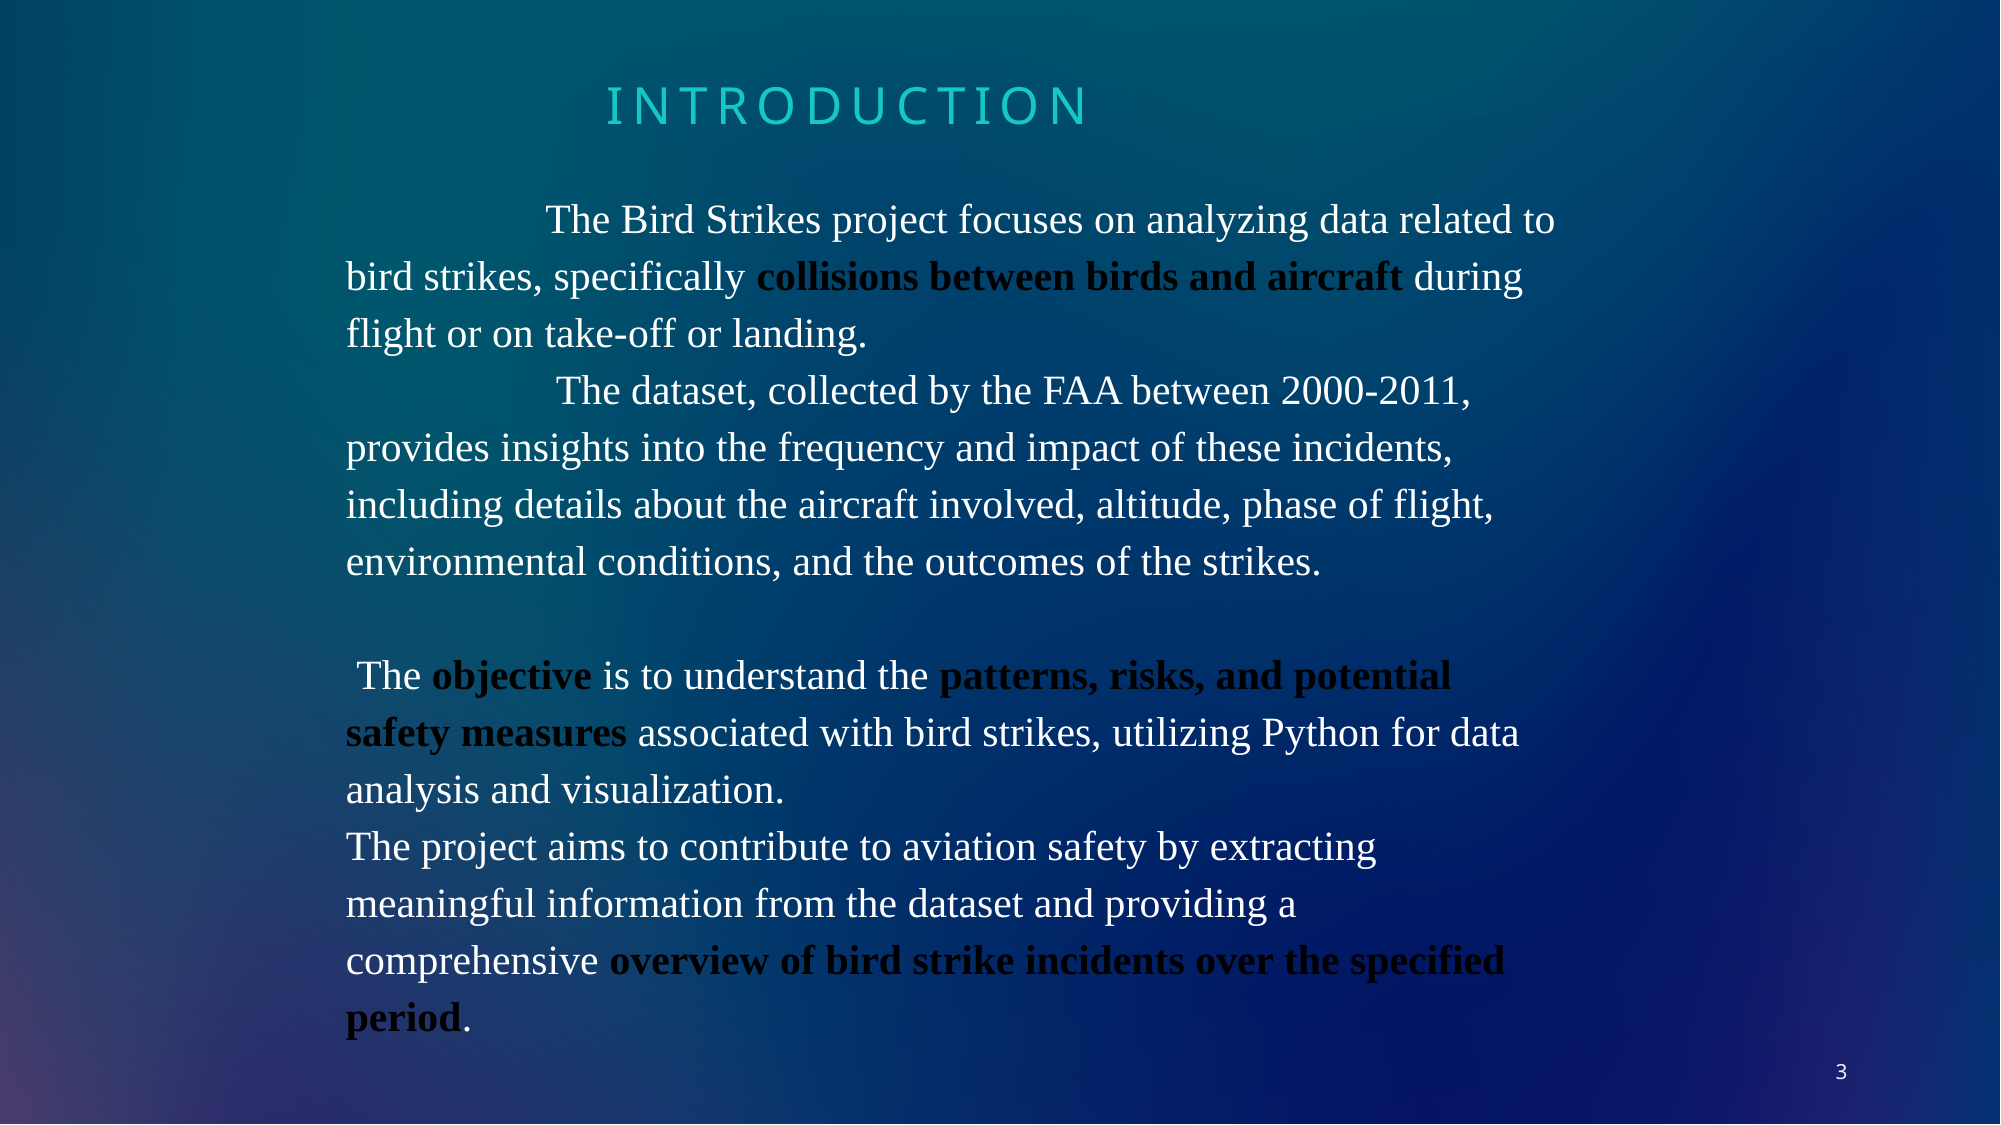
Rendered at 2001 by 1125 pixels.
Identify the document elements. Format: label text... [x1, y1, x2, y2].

slide_number 3 [1412, 1042, 1863, 1103]
list The Bird Strikes project focuses on analyzing data related to bird strikes, specifically collisions between birds and aircraft during flight or on take-off or landing. The dataset, collected by the FAA between 2000-2011, provides insights into the frequency and impact of these incidents, including details about the aircraft involved, altitude, phase of flight, environmental conditions, and the outcomes of the strikes. The objective is to understand the patterns, risks, and potential safety measures associated with bird strikes, utilizing Python for data analysis and visualization. The project aims to contribute to aviation safety by extracting meaningful information from the dataset and providing a comprehensive overview of bird strike incidents over the specified period. [330, 177, 1573, 852]
picture [0, 0, 2000, 1125]
title INTRODUCTION [591, 65, 1788, 143]
